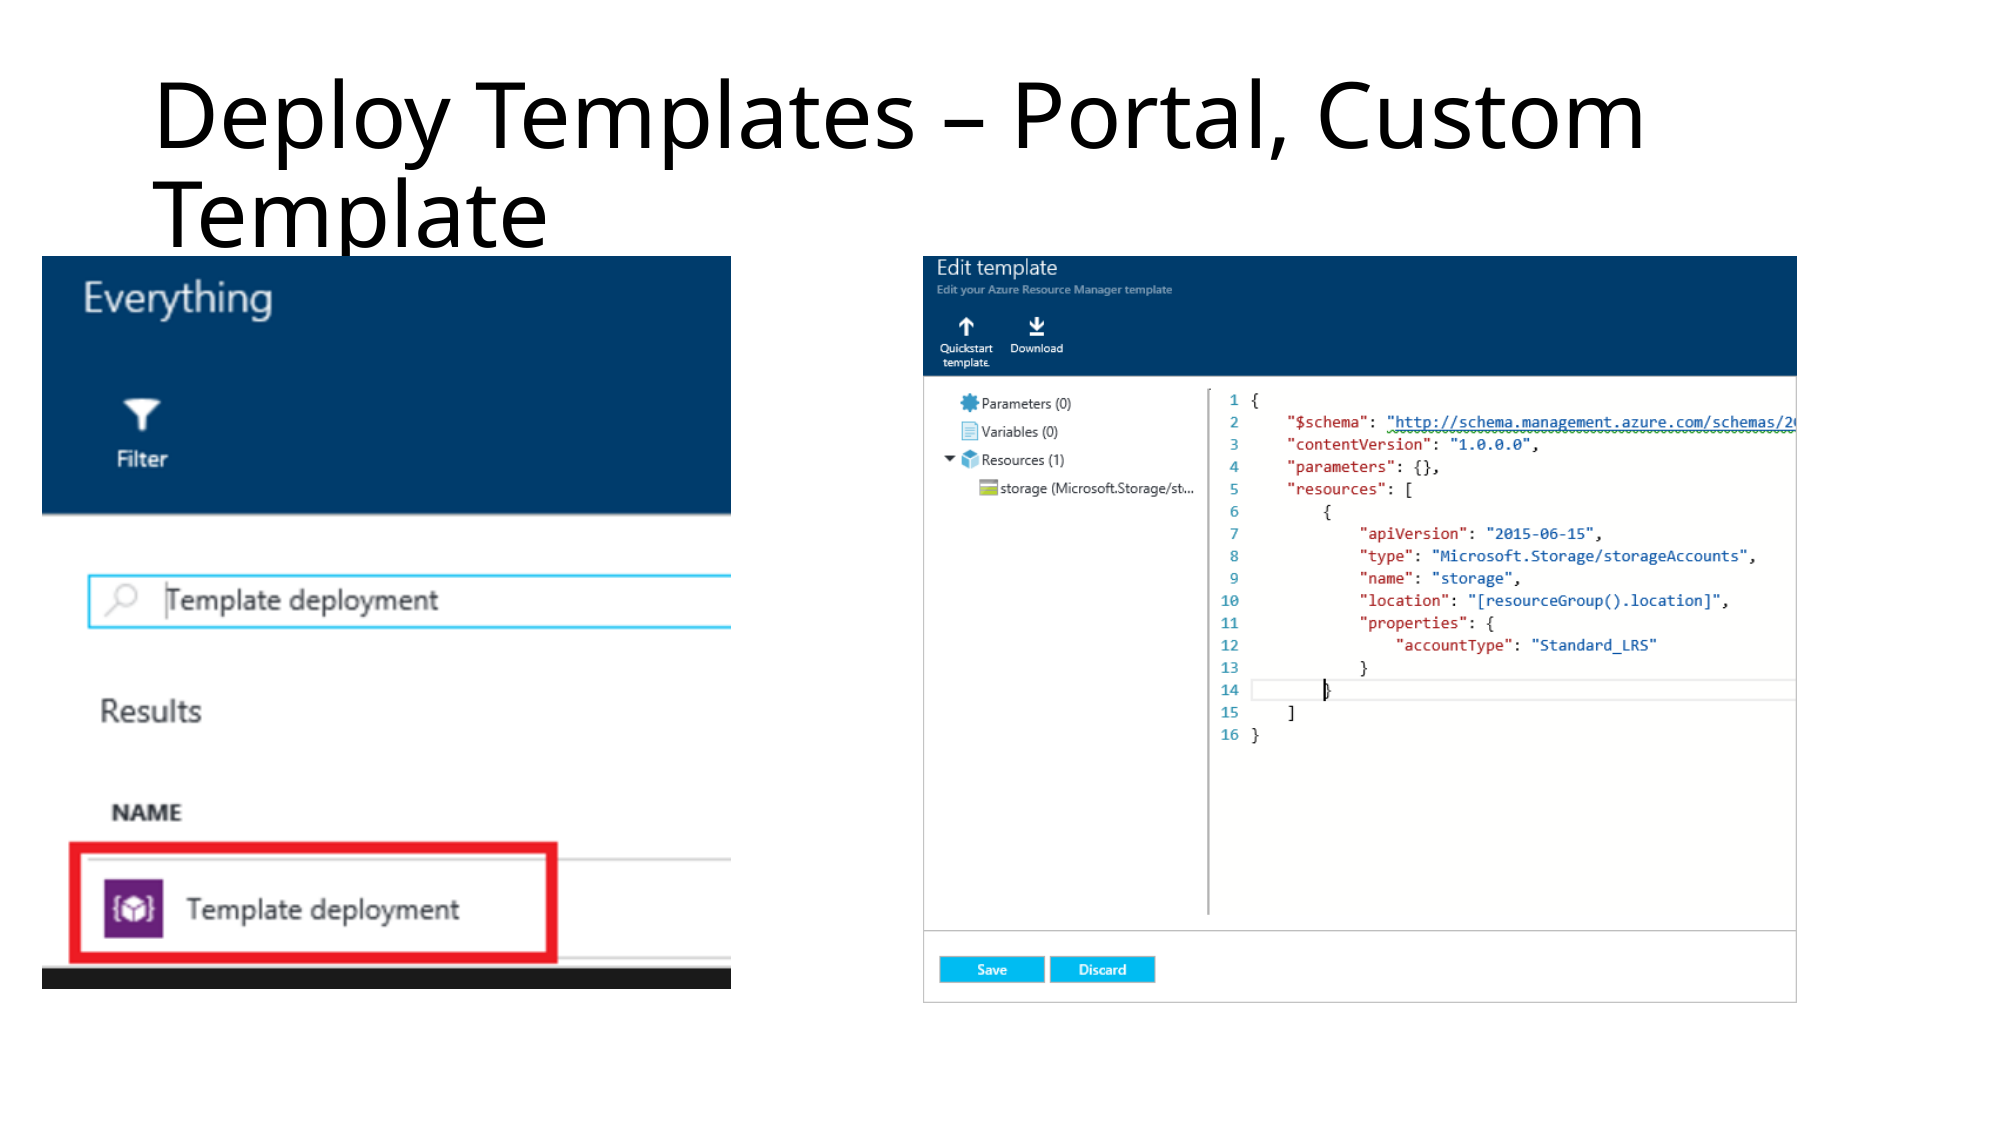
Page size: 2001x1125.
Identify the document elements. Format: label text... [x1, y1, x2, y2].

picture [923, 256, 1797, 1003]
title Deploy Templates – Portal, Custom Template [137, 59, 1863, 278]
picture [42, 256, 731, 990]
